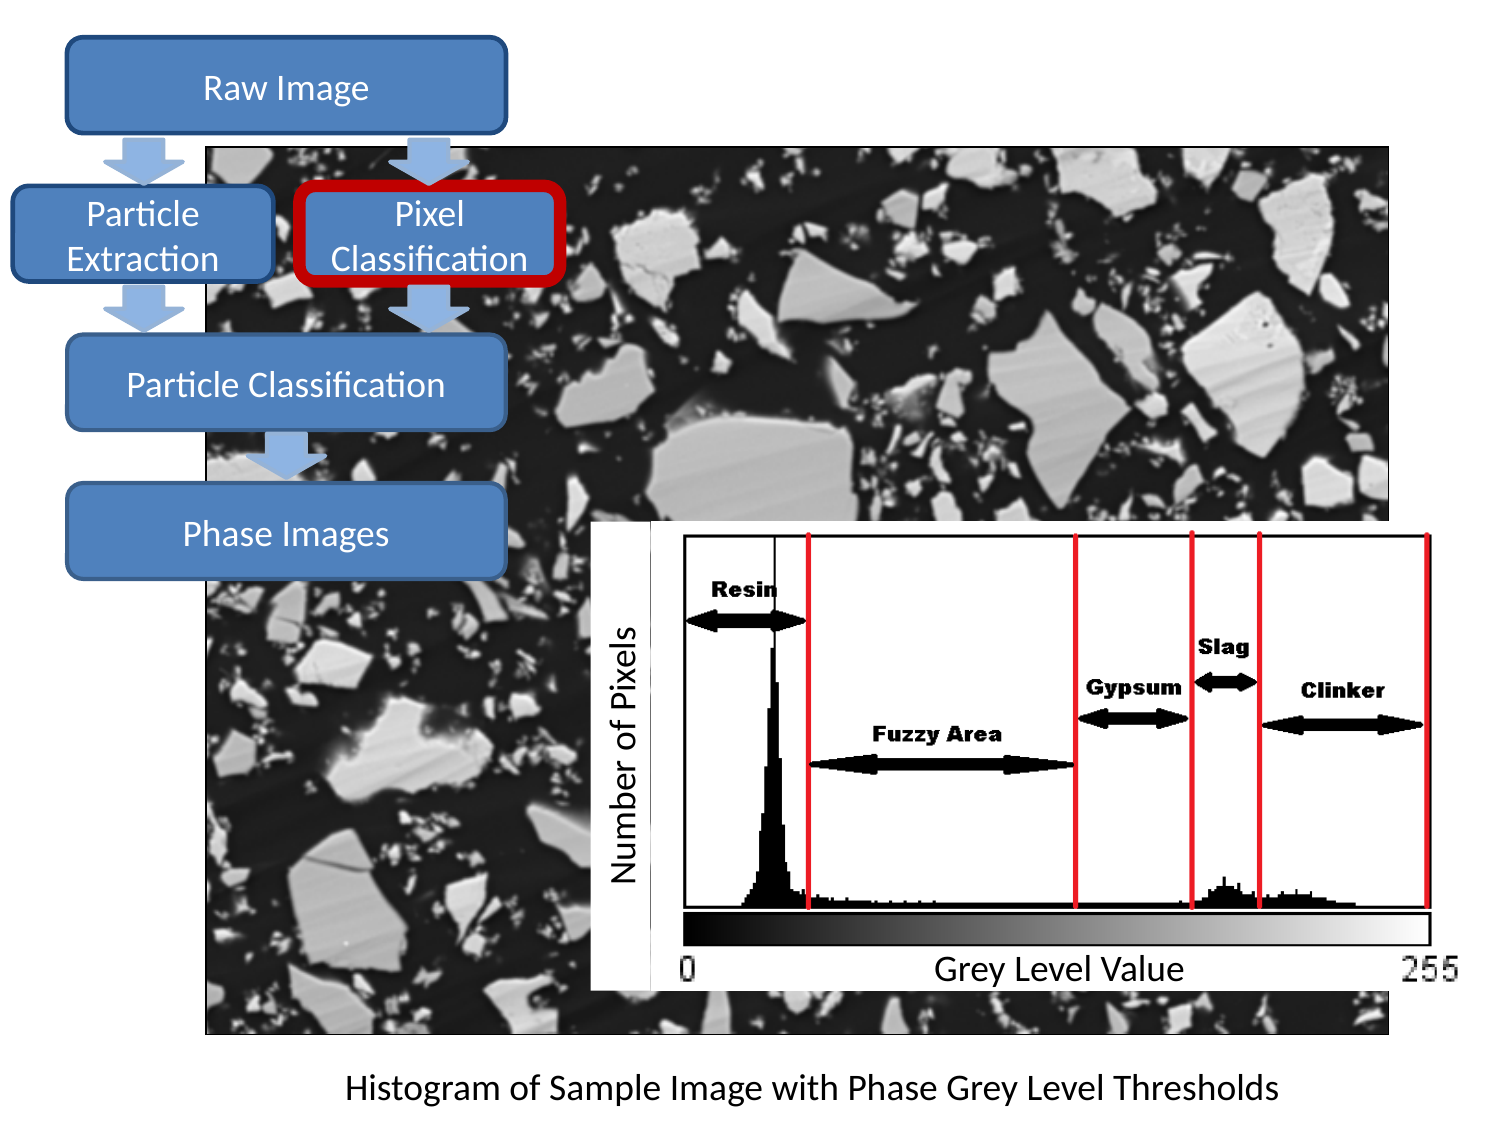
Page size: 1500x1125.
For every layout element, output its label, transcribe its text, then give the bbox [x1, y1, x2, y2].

text_box Histogram of Sample Image with Phase Grey Level Thresholds [330, 1055, 1296, 1115]
picture [206, 147, 1388, 1034]
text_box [12, 36, 561, 580]
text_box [590, 521, 1469, 998]
